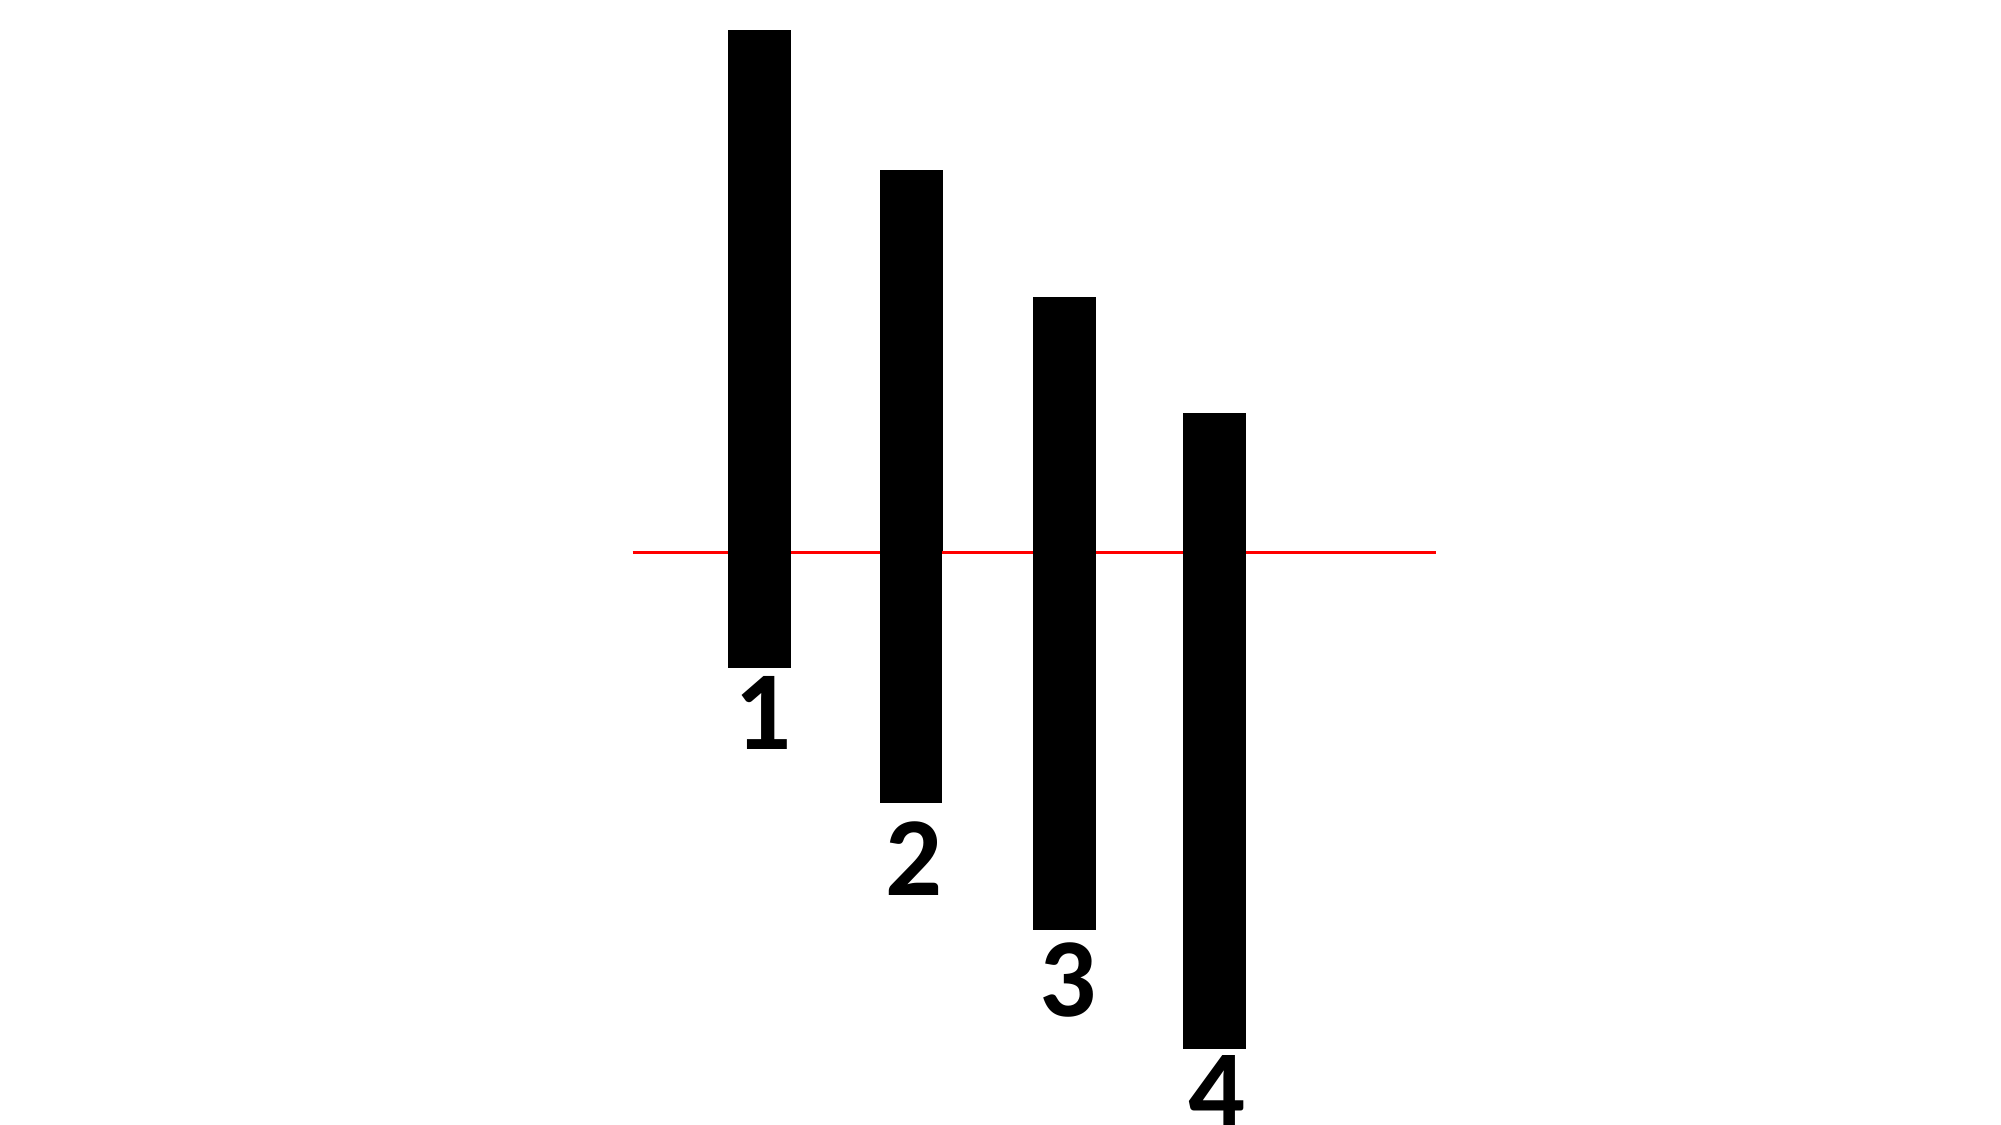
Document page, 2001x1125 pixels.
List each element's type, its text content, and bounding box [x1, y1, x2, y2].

text_box [1183, 413, 1246, 551]
text_box 1 [719, 629, 801, 779]
text_box 4 [1174, 1009, 1255, 1125]
text_box [1033, 297, 1096, 551]
text_box [728, 30, 791, 551]
text_box [880, 553, 942, 775]
text_box [1183, 553, 1246, 1009]
text_box [728, 553, 791, 629]
text_box [880, 170, 943, 551]
text_box 2 [870, 775, 952, 926]
text_box [1033, 553, 1096, 896]
text_box 3 [1024, 896, 1106, 1047]
